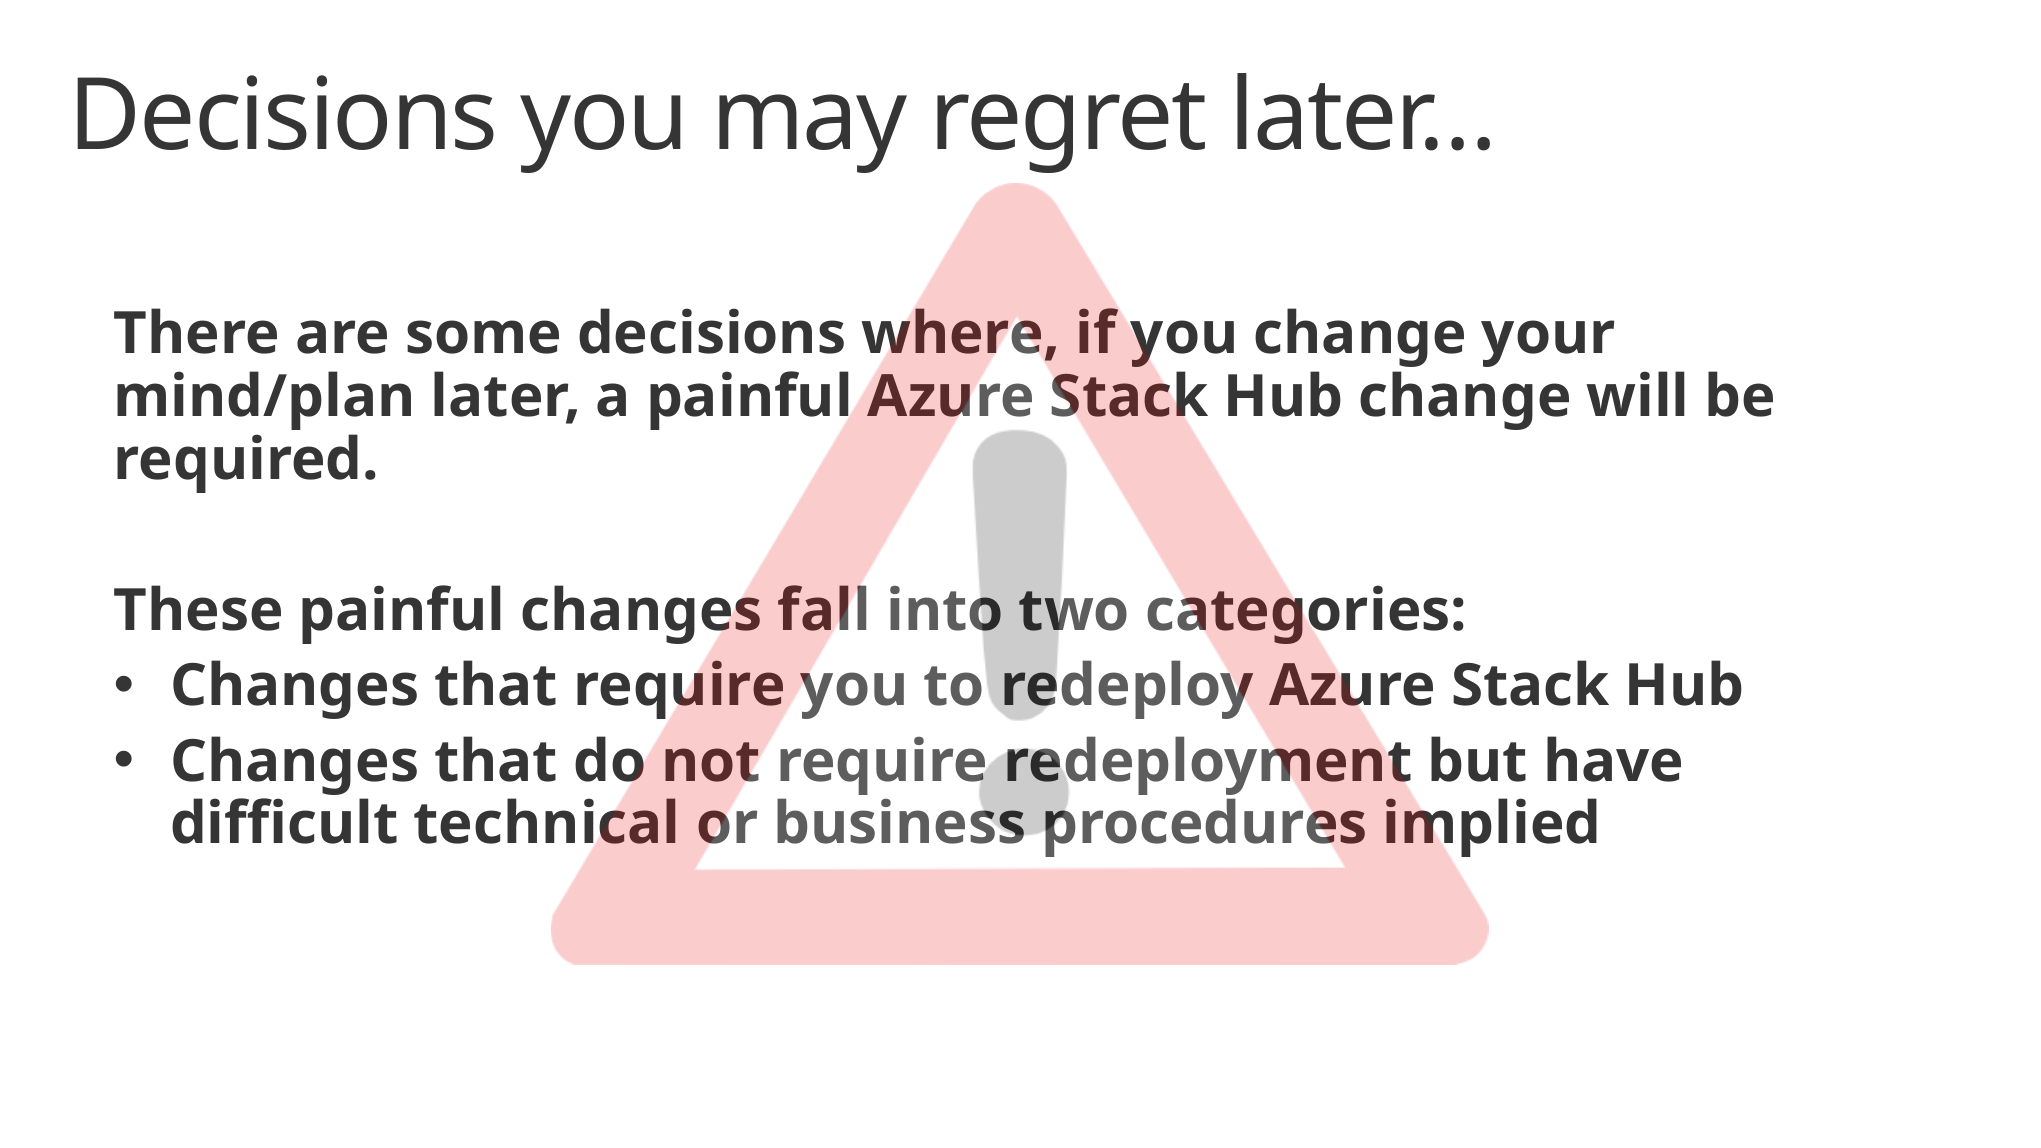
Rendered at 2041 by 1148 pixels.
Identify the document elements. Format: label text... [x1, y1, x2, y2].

text_box There are some decisions where, if you change your mind/plan later, a painful Azure Stack Hub change will be required. These painful changes fall into two categories: Changes that require you to redeploy Azure Stack Hub Changes that do not require redeployment but have difficult technical or business procedures implied [1489, 278, 1855, 881]
title Decisions you may regret later… [45, 48, 1996, 199]
text_box There are some decisions where, if you change your mind/plan later, a painful Azure Stack Hub change will be required. These painful changes fall into two categories: Changes that require you to redeploy Azure Stack Hub Changes that do not require redeployment but have difficult technical or business procedures implied [83, 278, 551, 881]
picture [551, 182, 1489, 965]
